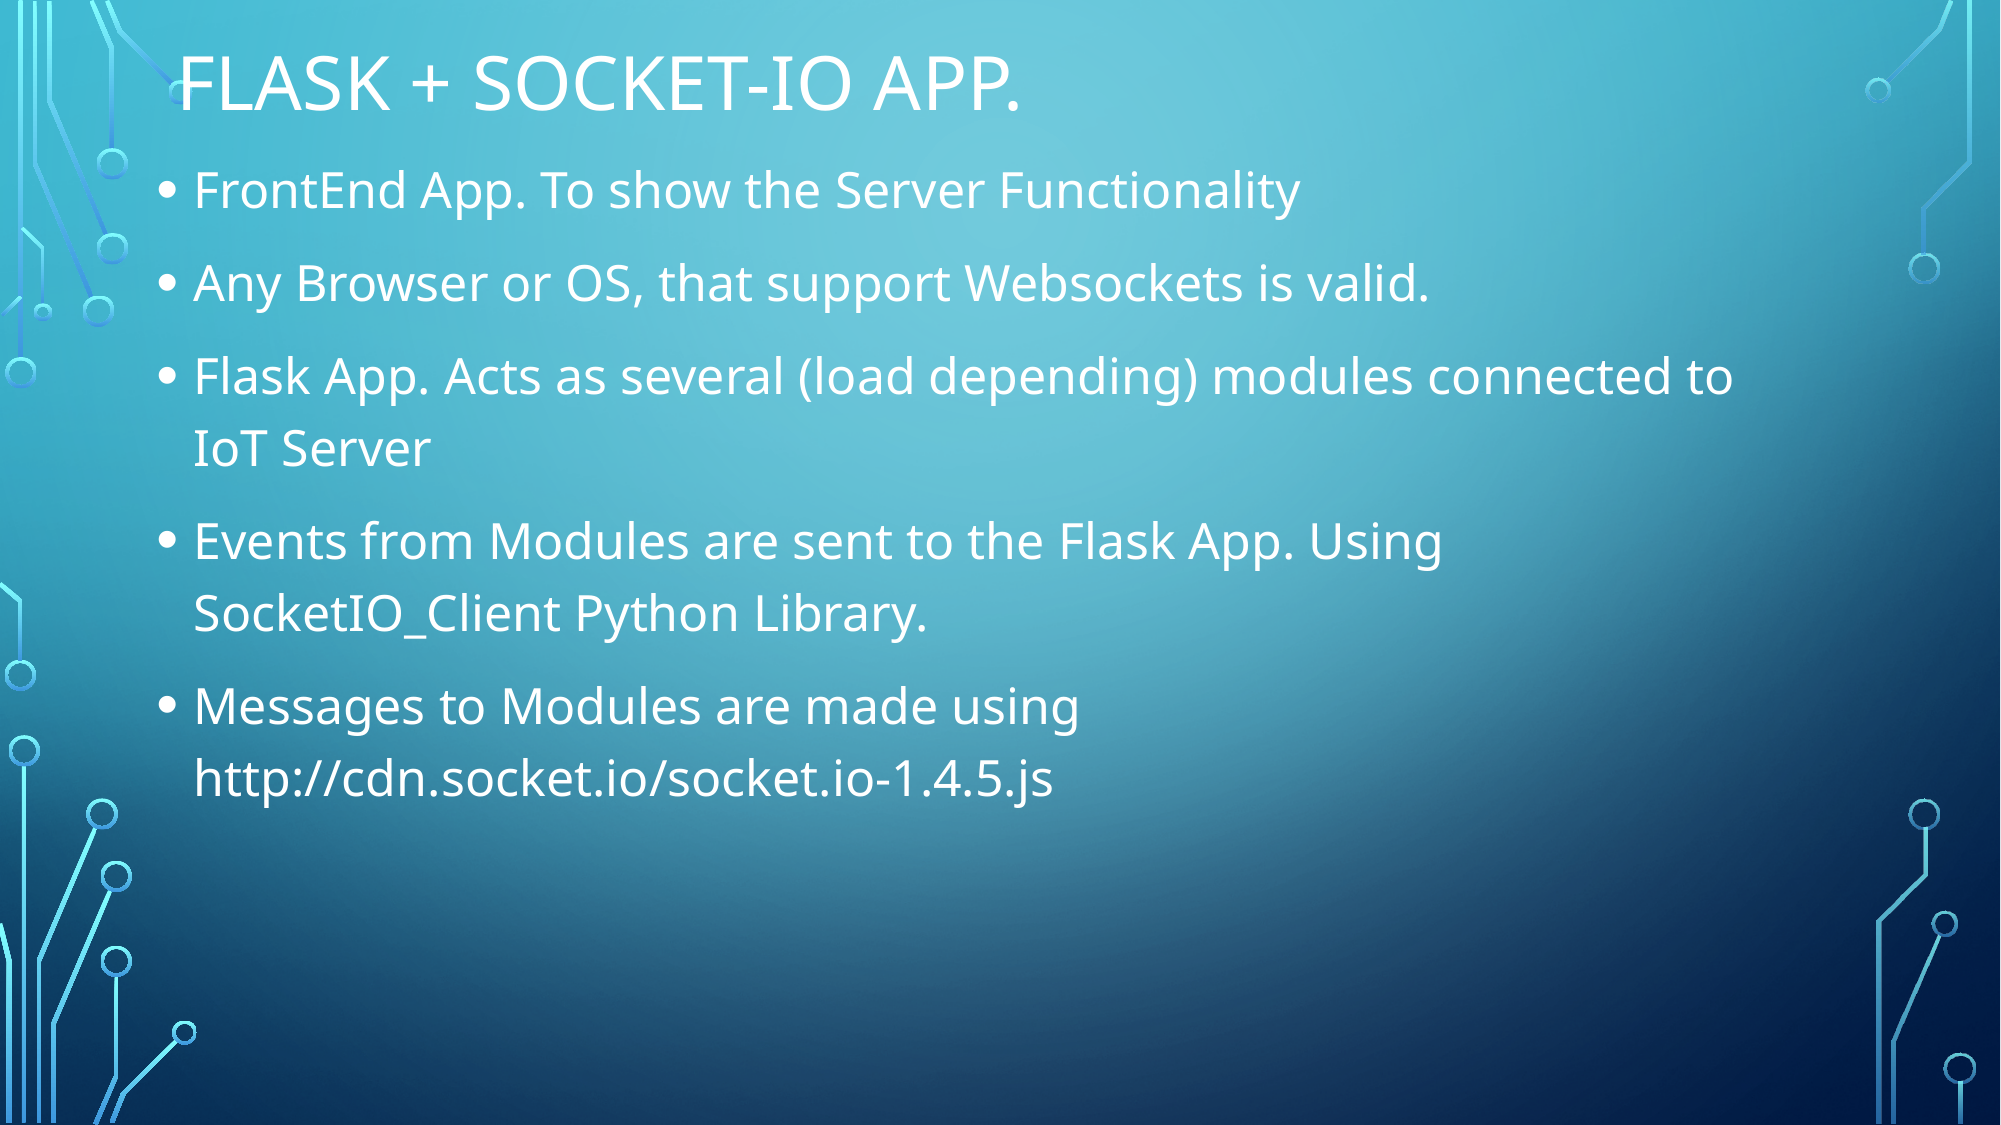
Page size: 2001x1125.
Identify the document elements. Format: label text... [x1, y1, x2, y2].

list FrontEnd App. To show the Server Functionality Any Browser or OS, that support Websockets is valid. Flask App. Acts as several (load depending) modules connected to IoT Server Events from Modules are sent to the Flask App. Using SocketIO_Client Python Library. Messages to Modules are made using http://cdn.socket.io/socket.io-1.4.5.js [141, 139, 1767, 721]
title FLASK + SOCKET-IO App. [161, 21, 1787, 152]
